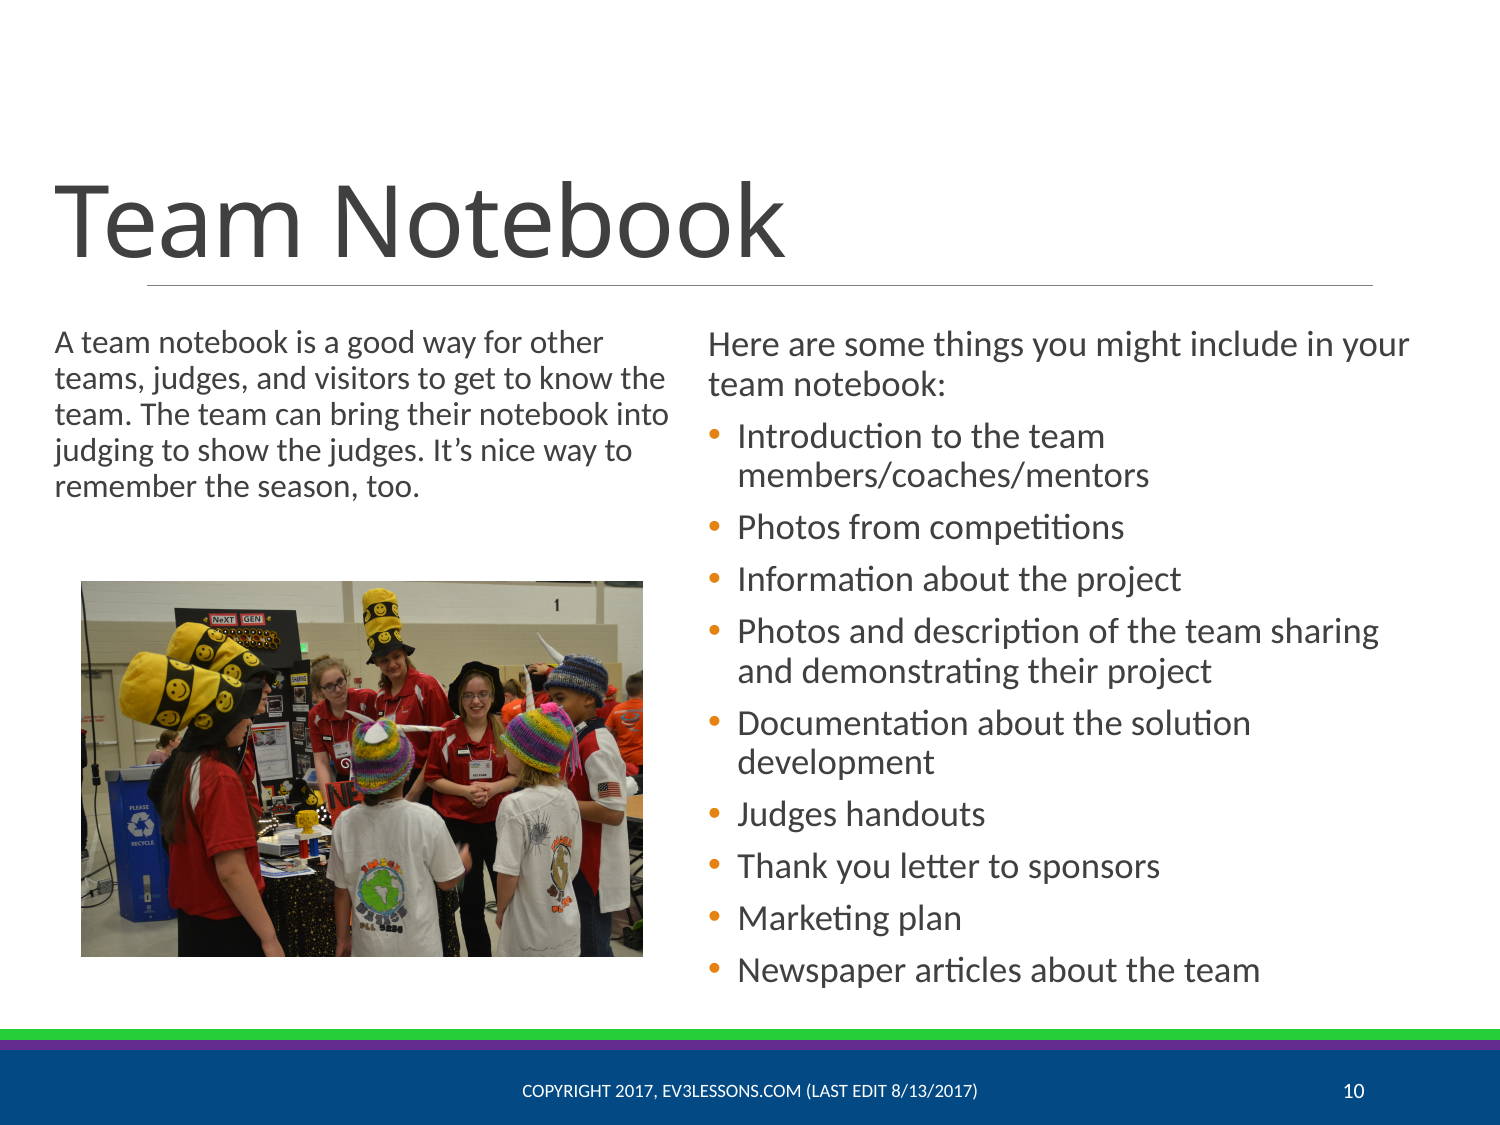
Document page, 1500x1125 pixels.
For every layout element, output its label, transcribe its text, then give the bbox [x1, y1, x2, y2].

text_box Here are some things you might include in your team notebook: Introduction to the team members/coaches/mentors Photos from competitions Information about the project Photos and description of the team sharing and demonstrating their project Documentation about the solution development Judges handouts Thank you letter to sponsors Marketing plan Newspaper articles about the team [675, 317, 1437, 1003]
footer Copyright 2017, EV3Lessons.com (Last Edit 8/13/2017) [453, 1059, 1047, 1120]
title Team Notebook [39, 47, 1464, 285]
slide_number 10 [1218, 1059, 1380, 1120]
list A team notebook is a good way for other teams, judges, and visitors to get to know the team. The team can bring their notebook into judging to show the judges. It’s nice way to remember the season, too. [39, 317, 675, 978]
picture [80, 580, 644, 957]
